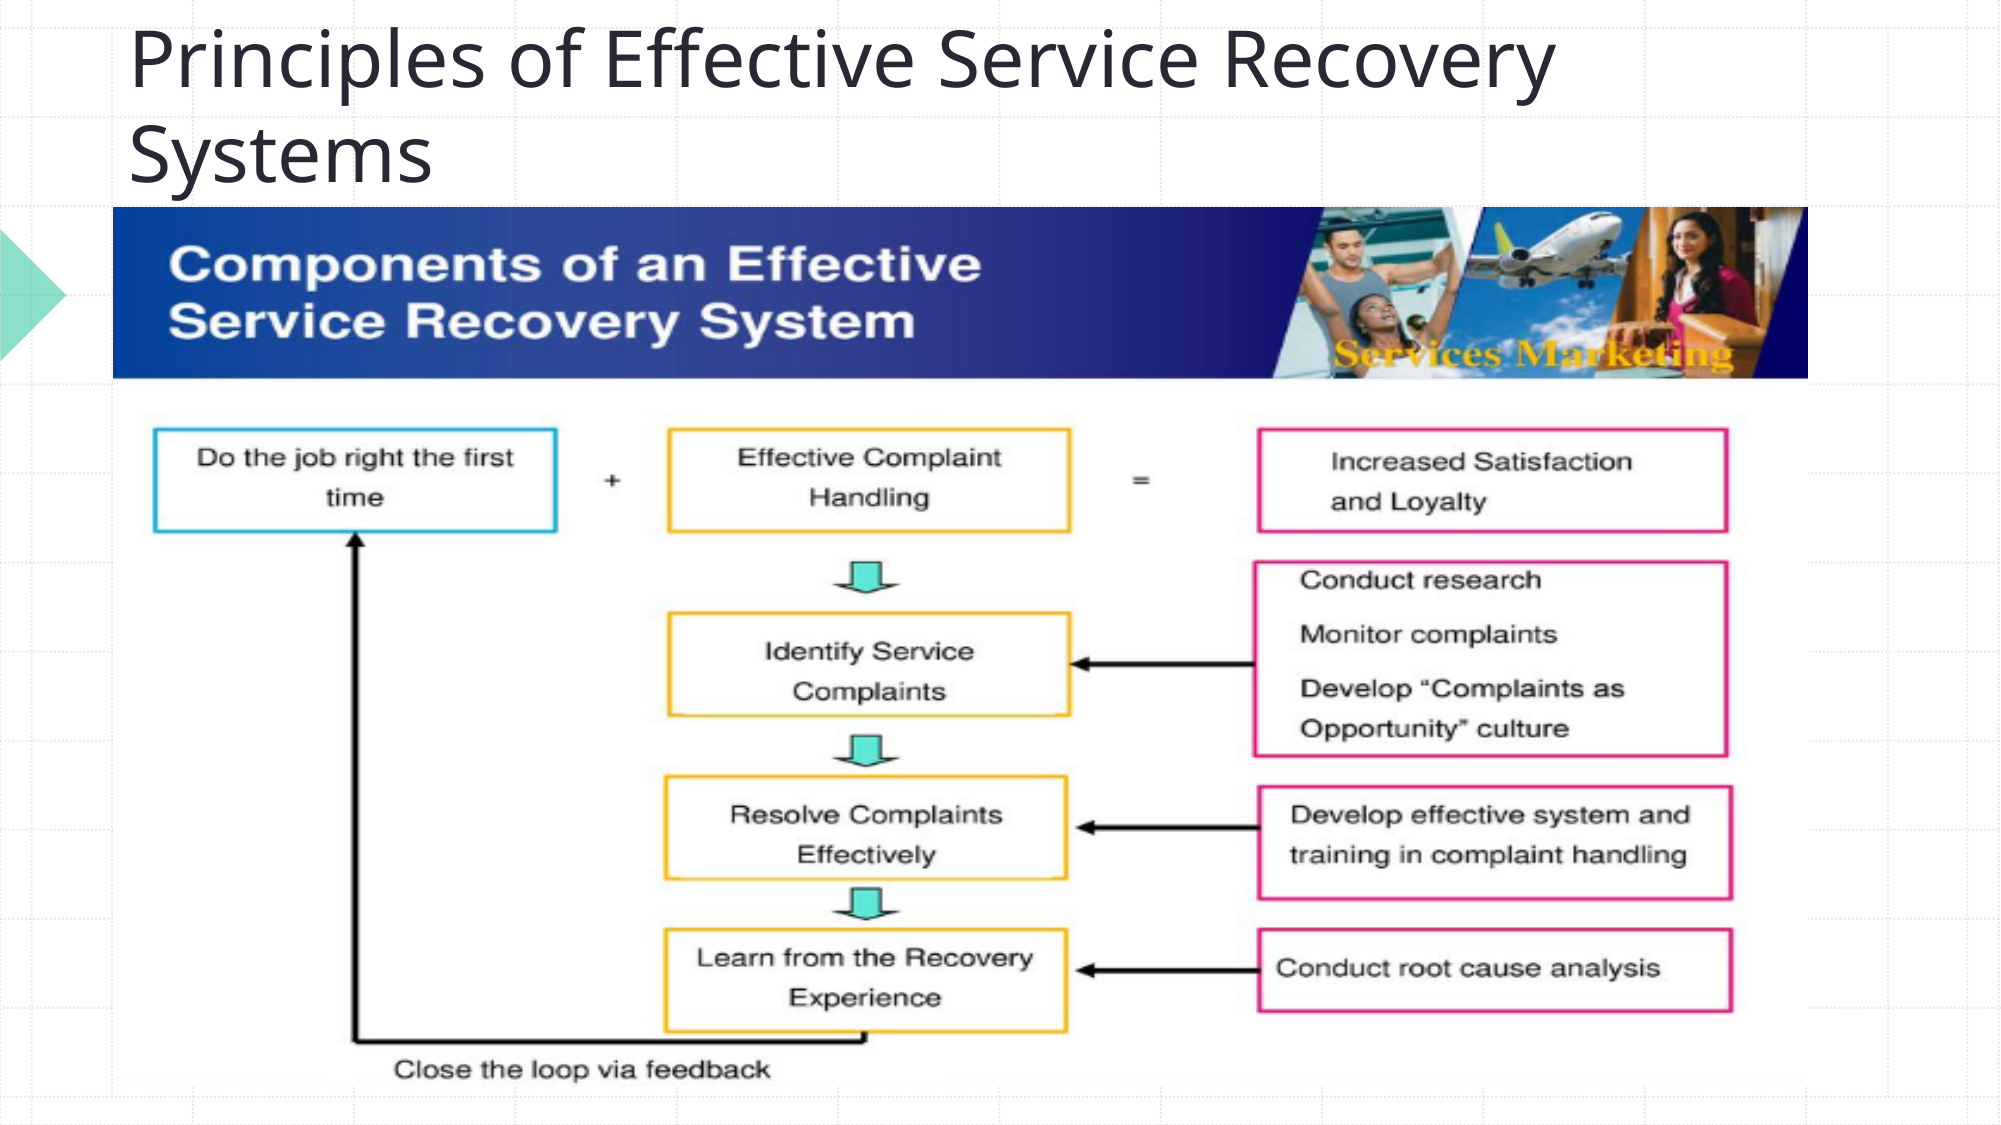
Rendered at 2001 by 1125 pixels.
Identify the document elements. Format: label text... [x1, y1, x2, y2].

picture [113, 207, 1808, 1087]
title Principles of Effective Service Recovery Systems [113, 0, 1808, 206]
